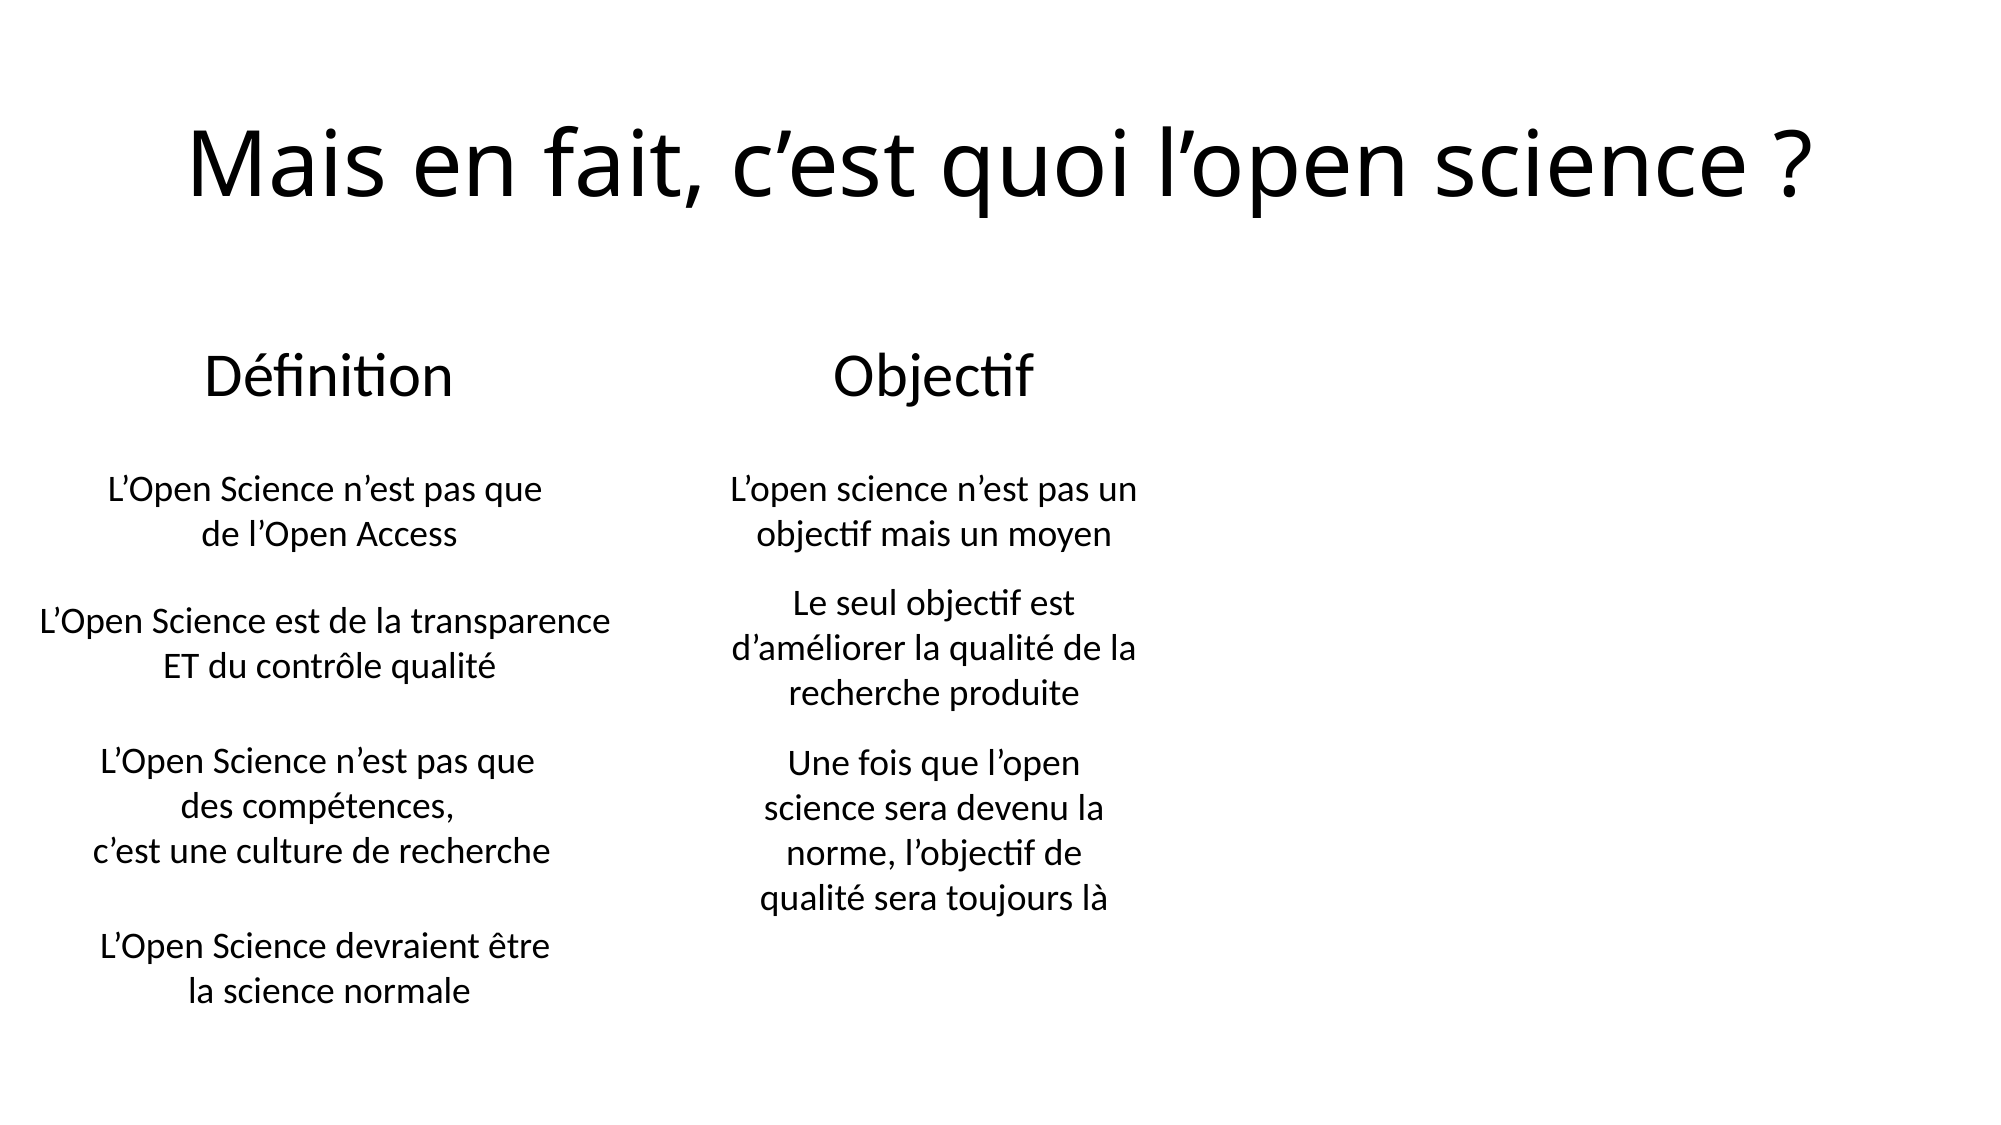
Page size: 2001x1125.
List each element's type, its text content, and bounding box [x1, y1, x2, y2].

text_box Le seul objectif est d’améliorer la qualité de la recherche produite [714, 570, 1155, 721]
text_box L’Open Science devraient être la science normale [85, 913, 575, 1018]
text_box Définition [190, 327, 470, 417]
text_box L’Open Science n’est pas que des compétences, c’est une culture de recherche [78, 728, 567, 878]
text_box L’Open Science n’est pas que de l’Open Access [93, 456, 567, 562]
text_box L’Open Science est de la transparence ET du contrôle qualité [24, 588, 635, 694]
text_box Une fois que l’open science sera devenu la norme, l’objectif de qualité sera toujours là [714, 730, 1155, 925]
title Mais en fait, c’est quoi l’open science ? [137, 58, 1863, 276]
text_box L’open science n’est pas un objectif mais un moyen [714, 456, 1155, 562]
text_box Objectif [819, 327, 1050, 417]
